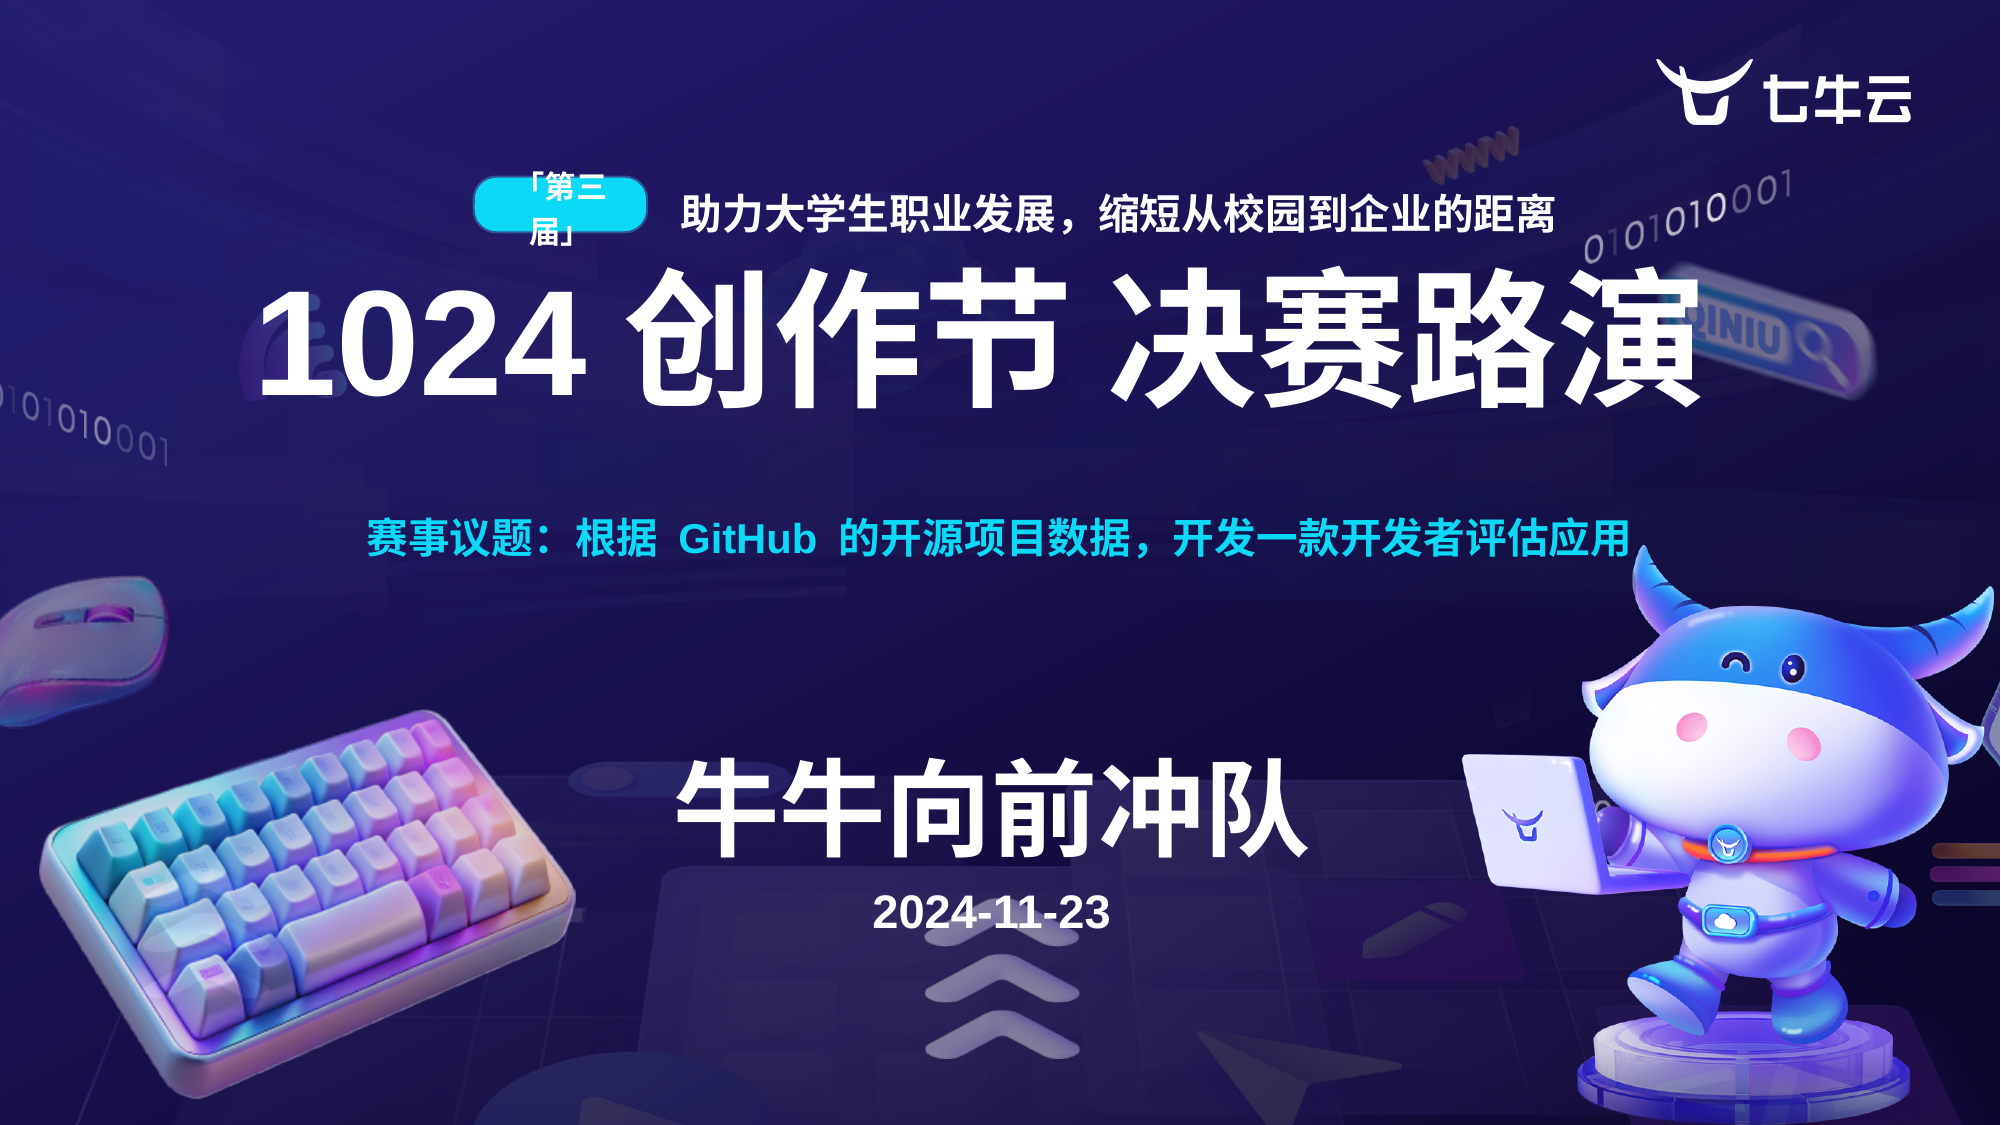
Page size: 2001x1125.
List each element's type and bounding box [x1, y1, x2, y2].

text_box [0, 259, 1880, 998]
text_box [238, 175, 1759, 417]
picture [0, 0, 2000, 1125]
